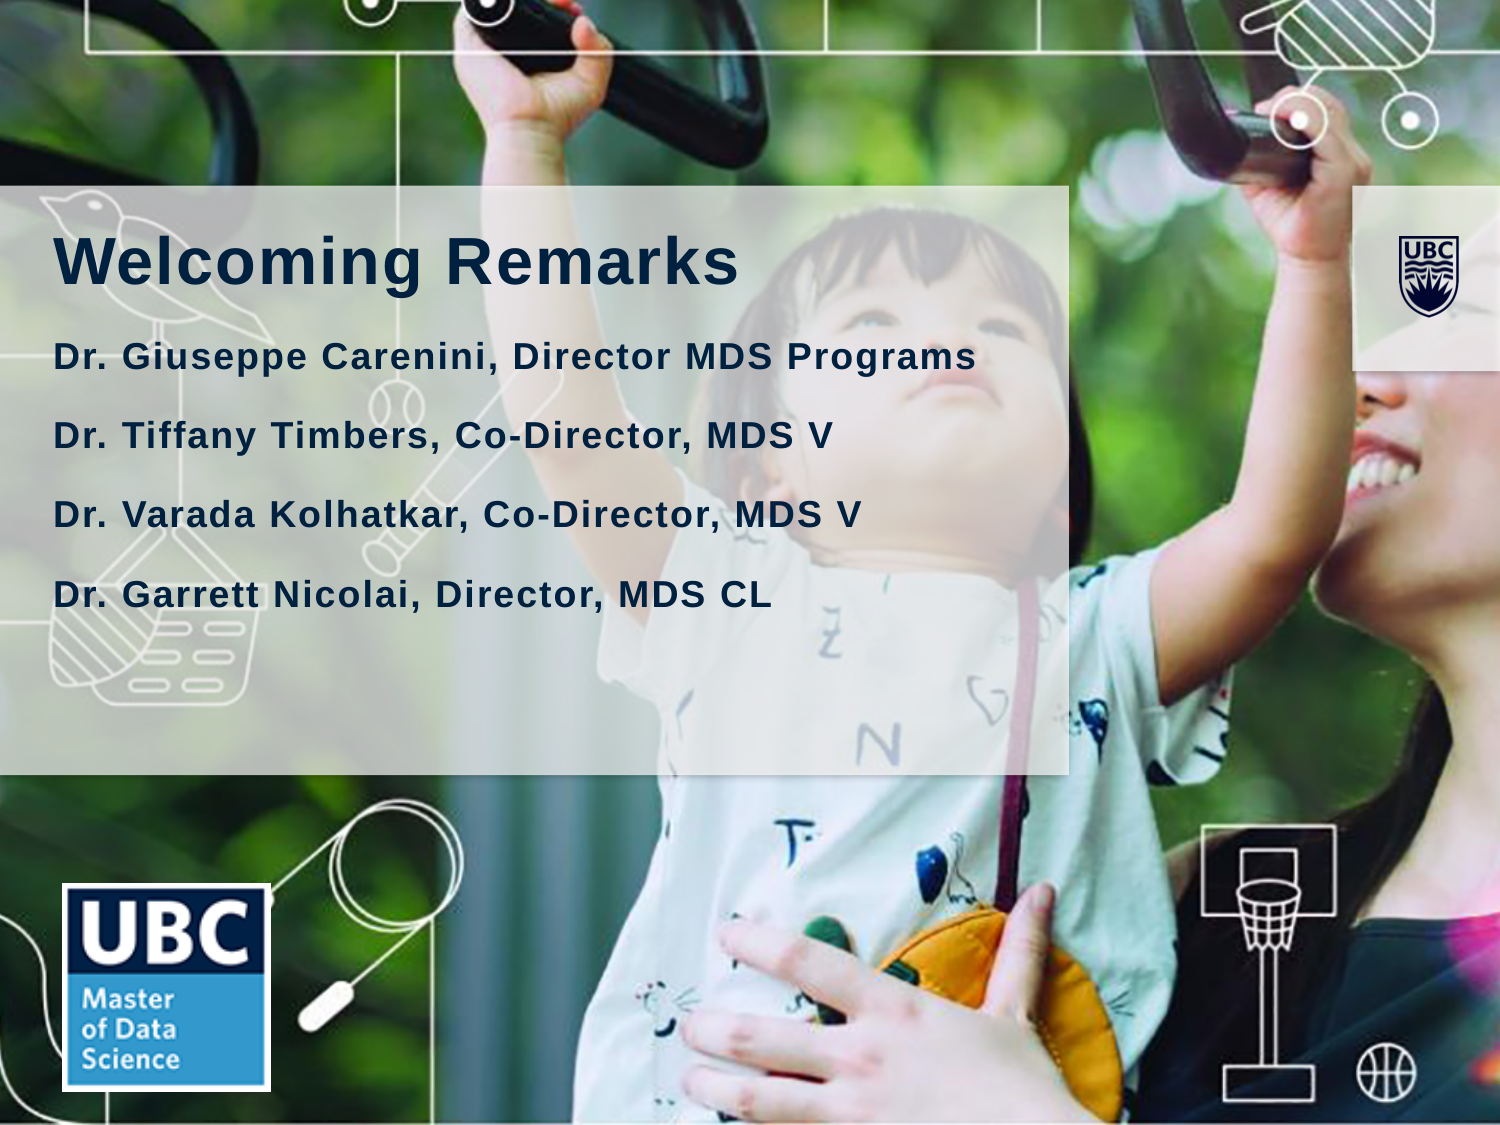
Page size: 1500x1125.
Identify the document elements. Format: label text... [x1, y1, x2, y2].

picture [0, 0, 1500, 1125]
title Welcoming Remarks Dr. Giuseppe Carenini, Director MDS Programs Dr. Tiffany Timbers, Co-Director, MDS V Dr. Varada Kolhatkar, Co-Director, MDS V Dr. Garrett Nicolai, Director, MDS CL [53, 218, 1034, 764]
picture [1399, 236, 1459, 318]
